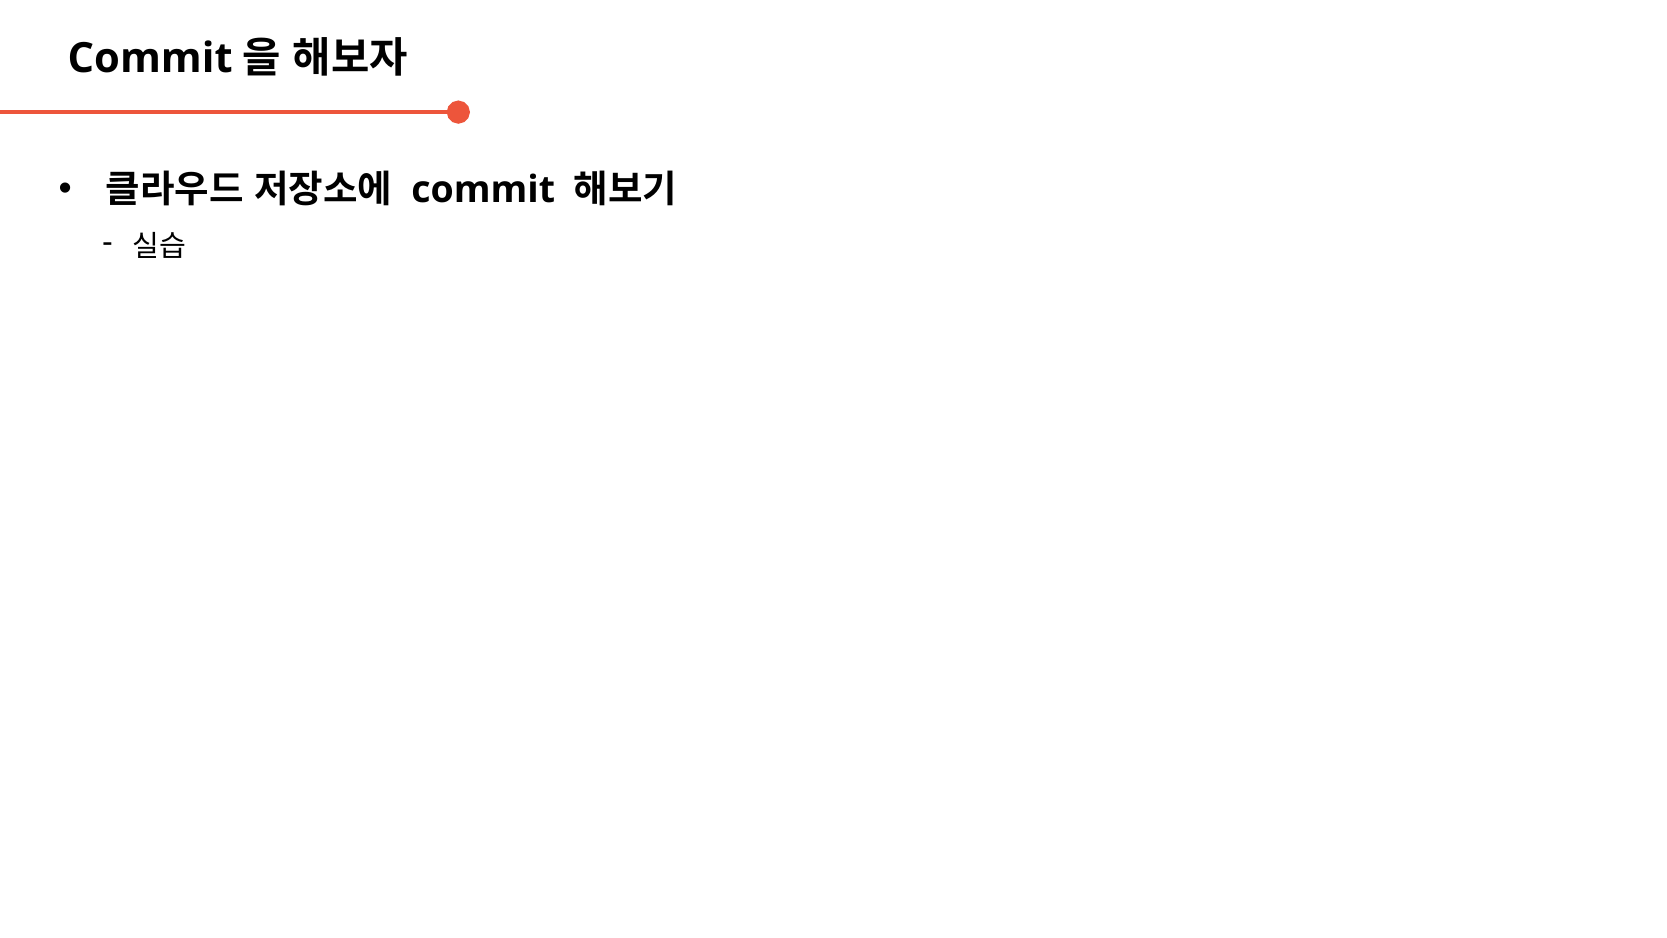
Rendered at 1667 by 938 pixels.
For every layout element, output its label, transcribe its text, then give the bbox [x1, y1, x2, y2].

text_box 클라우드 저장소에 commit 해보기 실습 [43, 135, 1616, 271]
text_box Commit을 해보자 [52, 23, 964, 88]
